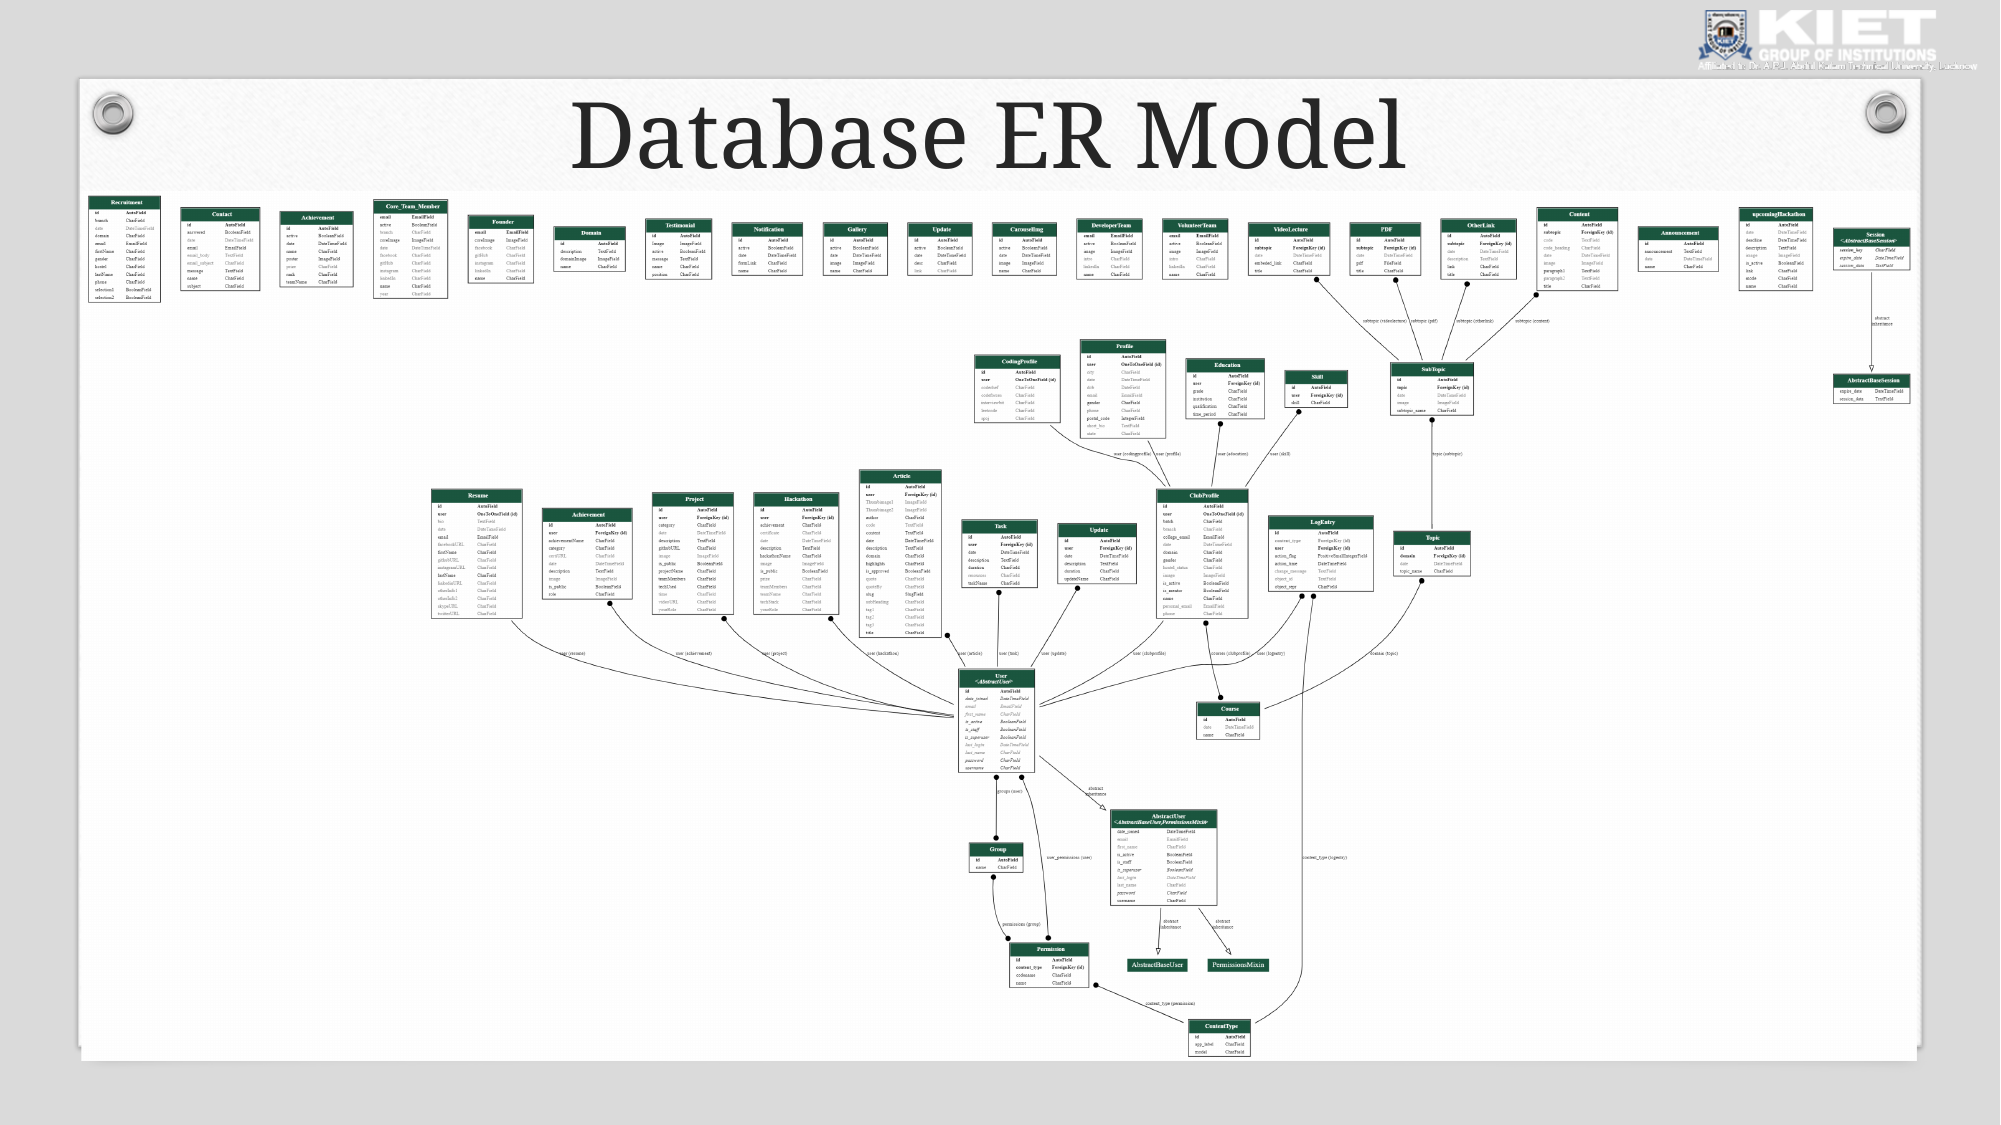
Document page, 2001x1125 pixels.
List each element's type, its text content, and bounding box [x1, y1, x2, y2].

title Database ER Model [201, 25, 1777, 191]
picture [0, 0, 2000, 1125]
